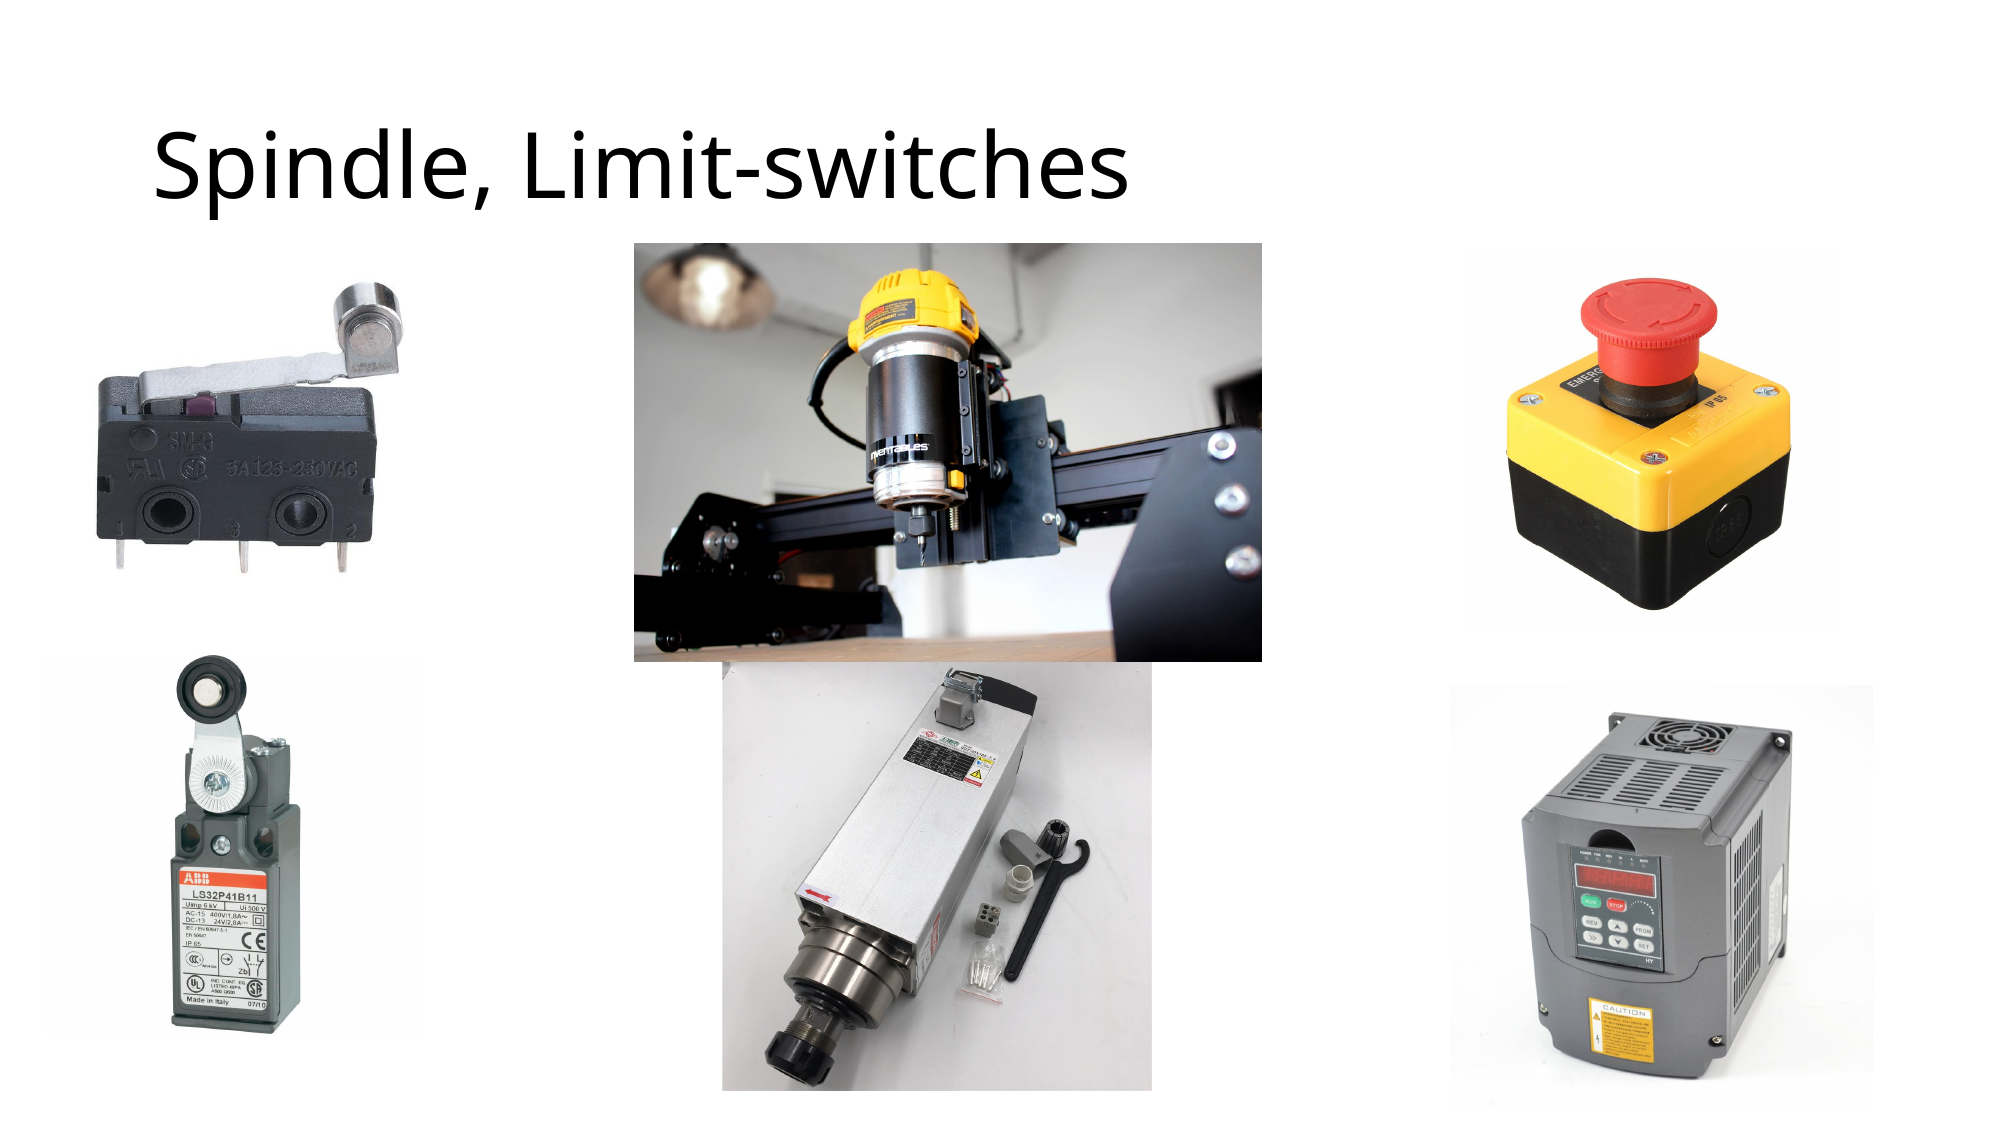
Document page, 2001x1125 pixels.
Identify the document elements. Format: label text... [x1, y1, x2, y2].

picture [45, 232, 442, 628]
picture [1450, 685, 1873, 1108]
picture [1464, 254, 1838, 628]
picture [633, 243, 1262, 1091]
picture [45, 655, 425, 1034]
title Spindle, Limit-switches [137, 59, 1863, 278]
